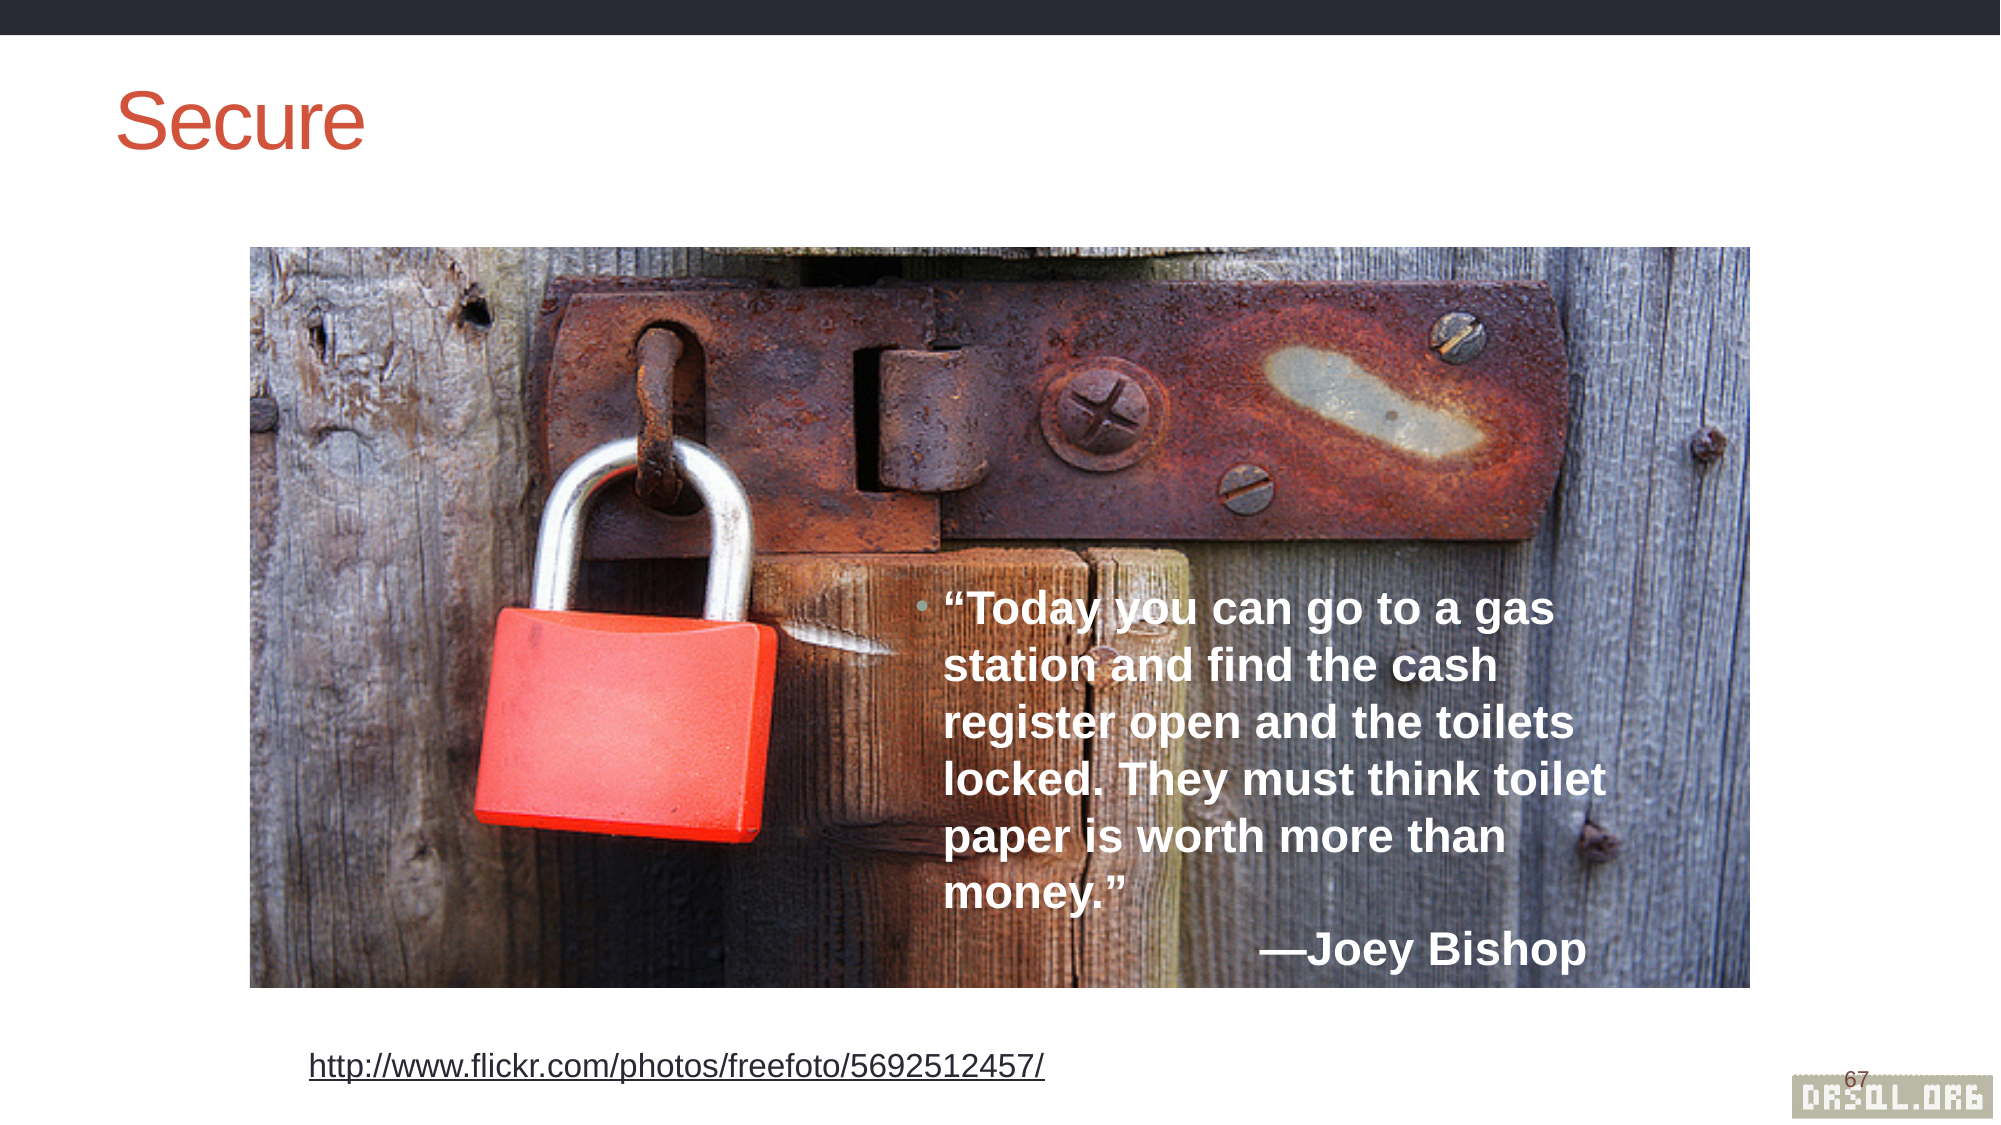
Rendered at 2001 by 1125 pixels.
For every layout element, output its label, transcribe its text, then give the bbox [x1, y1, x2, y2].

picture [249, 246, 1751, 988]
title Secure [99, 45, 1884, 188]
text_box http://www.flickr.com/photos/freefoto/5692512457/ [293, 1036, 1213, 1092]
